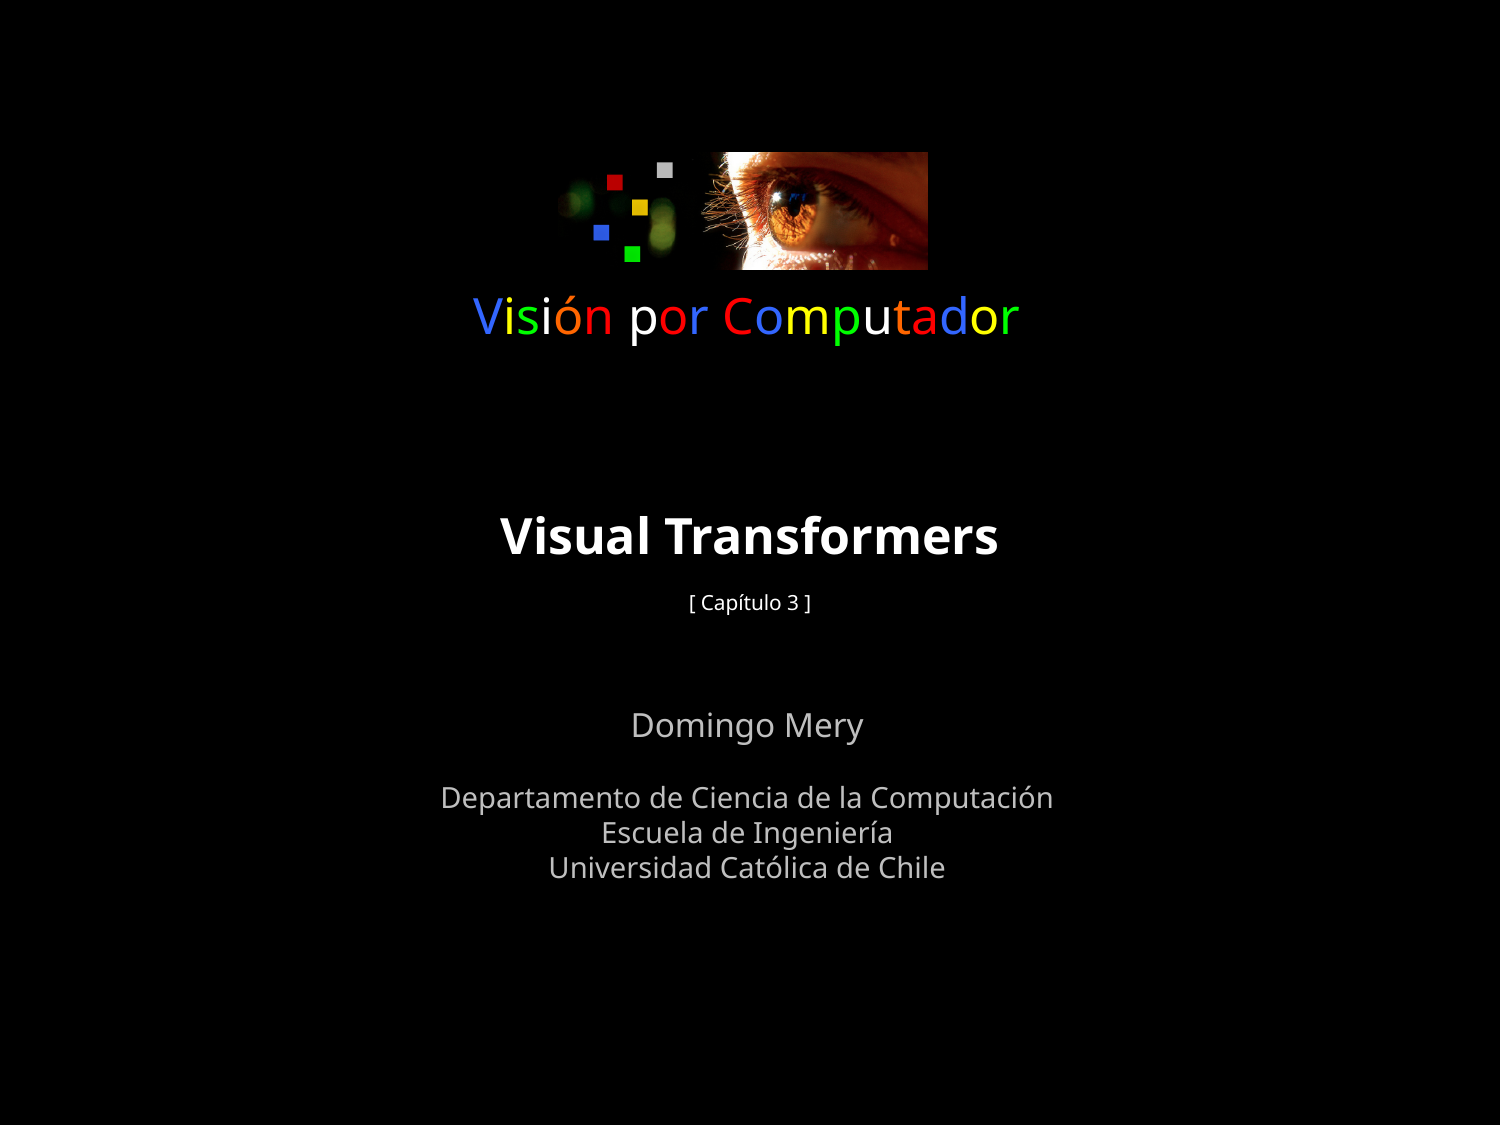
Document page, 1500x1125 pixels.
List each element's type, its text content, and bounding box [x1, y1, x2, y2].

text_box Visual Transformers [ Capítulo 3 ] [0, 497, 1500, 622]
text_box Visión por Computador Domingo Mery Departamento de Ciencia de la Computación Escuela de Ingeniería Universidad Católica de Chile [425, 277, 1070, 497]
picture [557, 152, 928, 270]
text_box Visión por Computador Domingo Mery Departamento de Ciencia de la Computación Escuela de Ingeniería Universidad Católica de Chile [425, 622, 1070, 892]
